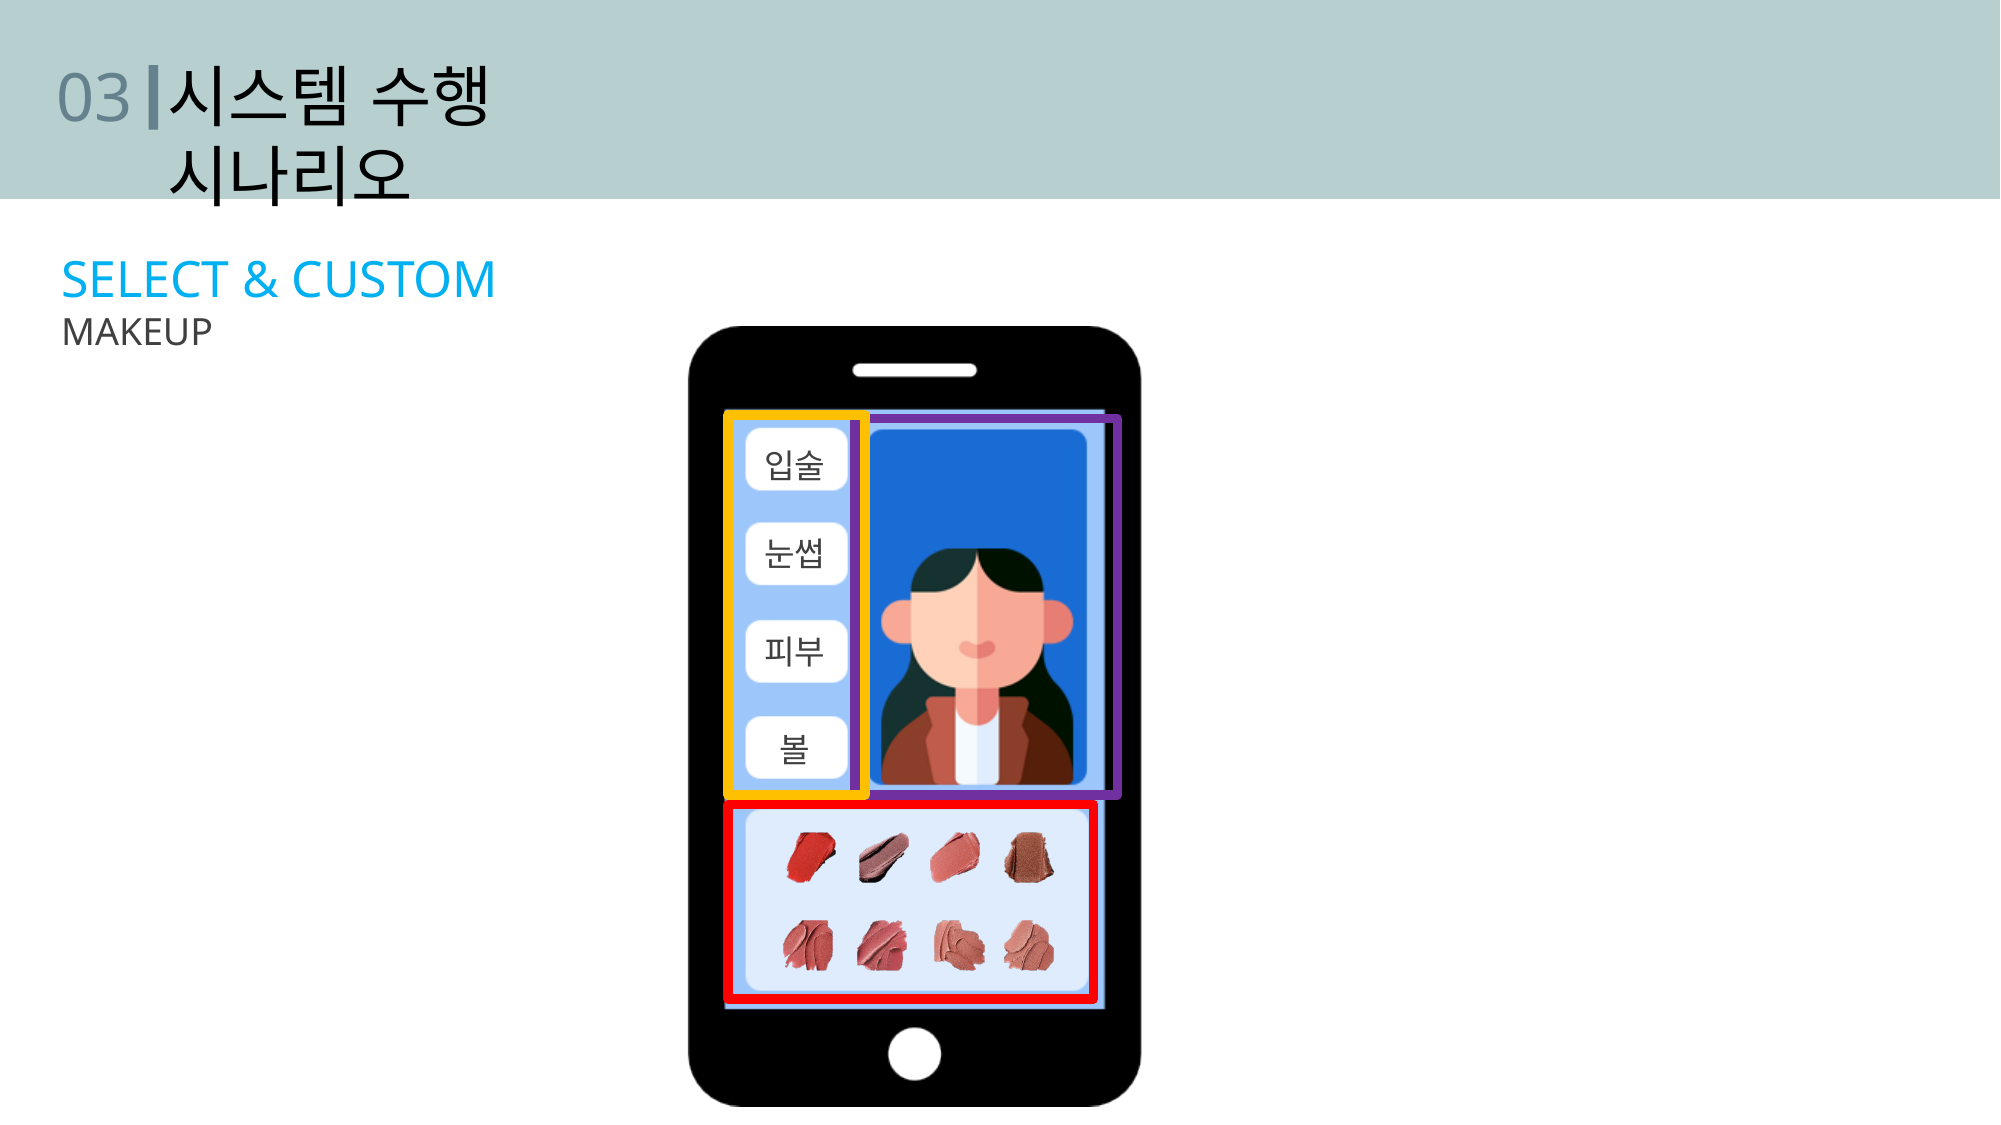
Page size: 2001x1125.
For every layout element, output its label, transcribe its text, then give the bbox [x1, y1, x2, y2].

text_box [777, 826, 915, 977]
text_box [924, 826, 1061, 977]
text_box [41, 47, 768, 144]
text_box SELECT & CUSTOM MAKEUP [46, 240, 641, 360]
text_box [0, 0, 2000, 201]
picture [525, 326, 1305, 1107]
